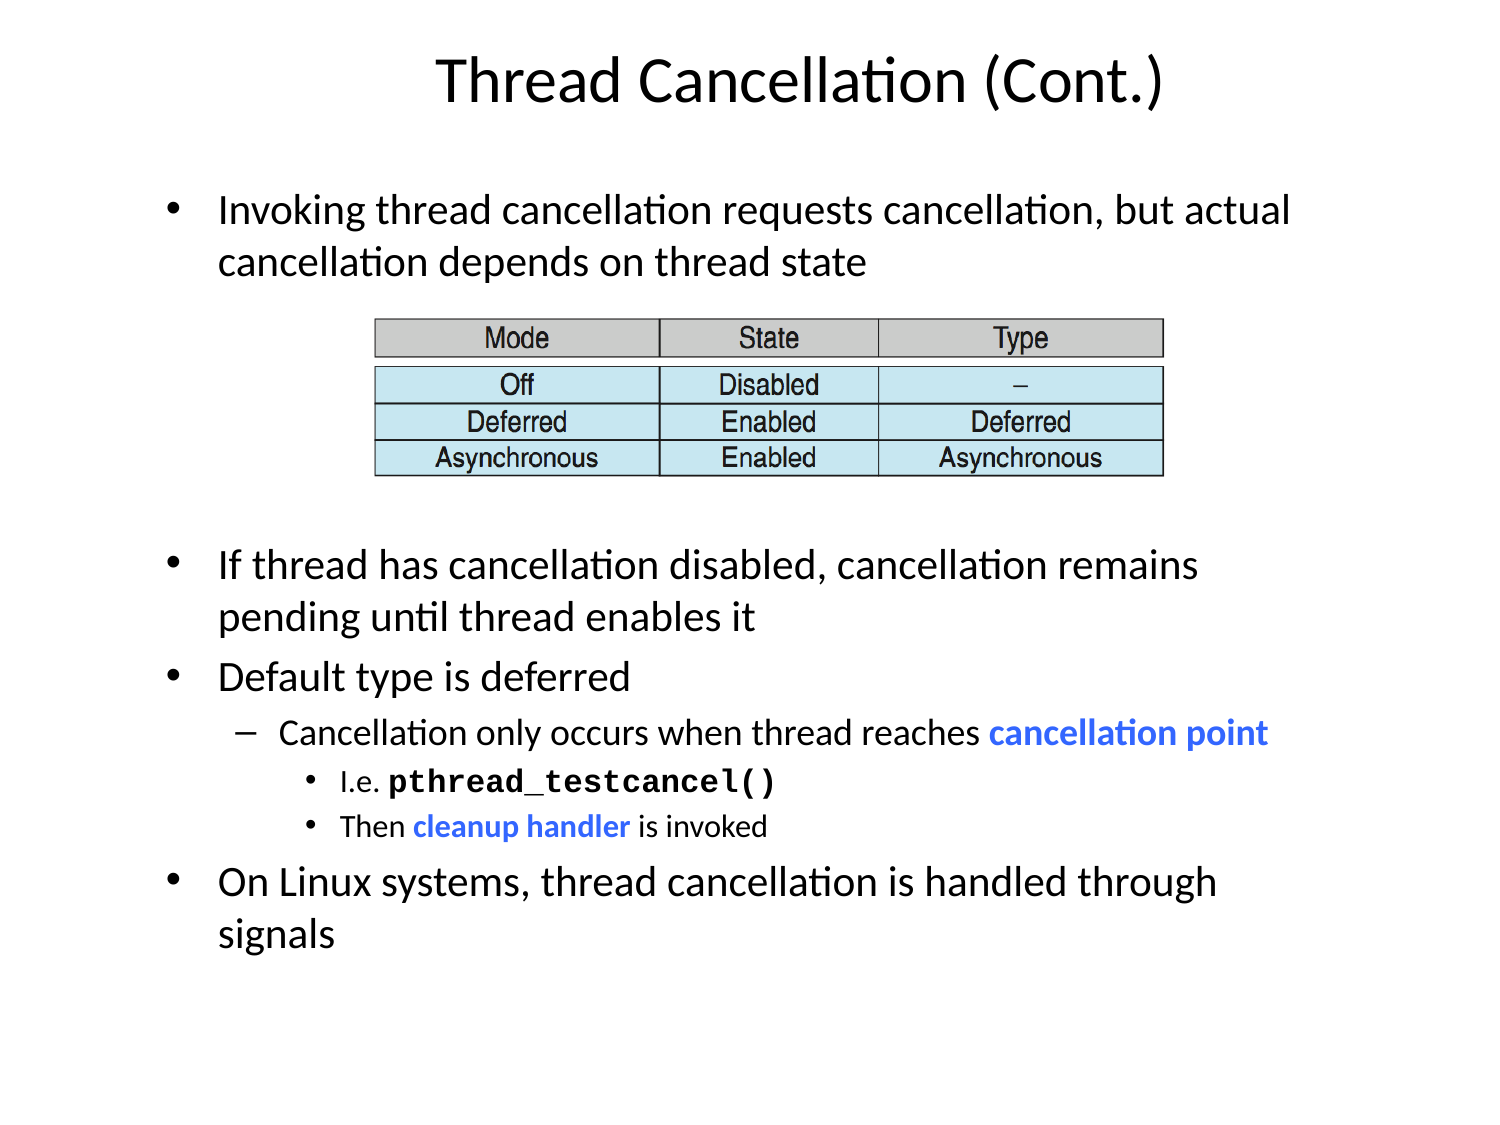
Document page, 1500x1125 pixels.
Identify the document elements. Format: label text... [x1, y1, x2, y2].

list Invoking thread cancellation requests cancellation, but actual cancellation depends on thread state If thread has cancellation disabled, cancellation remains pending until thread enables it Default type is deferred Cancellation only occurs when thread reaches cancellation point I.e. pthread_testcancel() Then cleanup handler is invoked On Linux systems, thread cancellation is handled through signals [150, 173, 1334, 988]
picture [351, 299, 1182, 493]
title Thread Cancellation (Cont.) [177, 28, 1425, 124]
